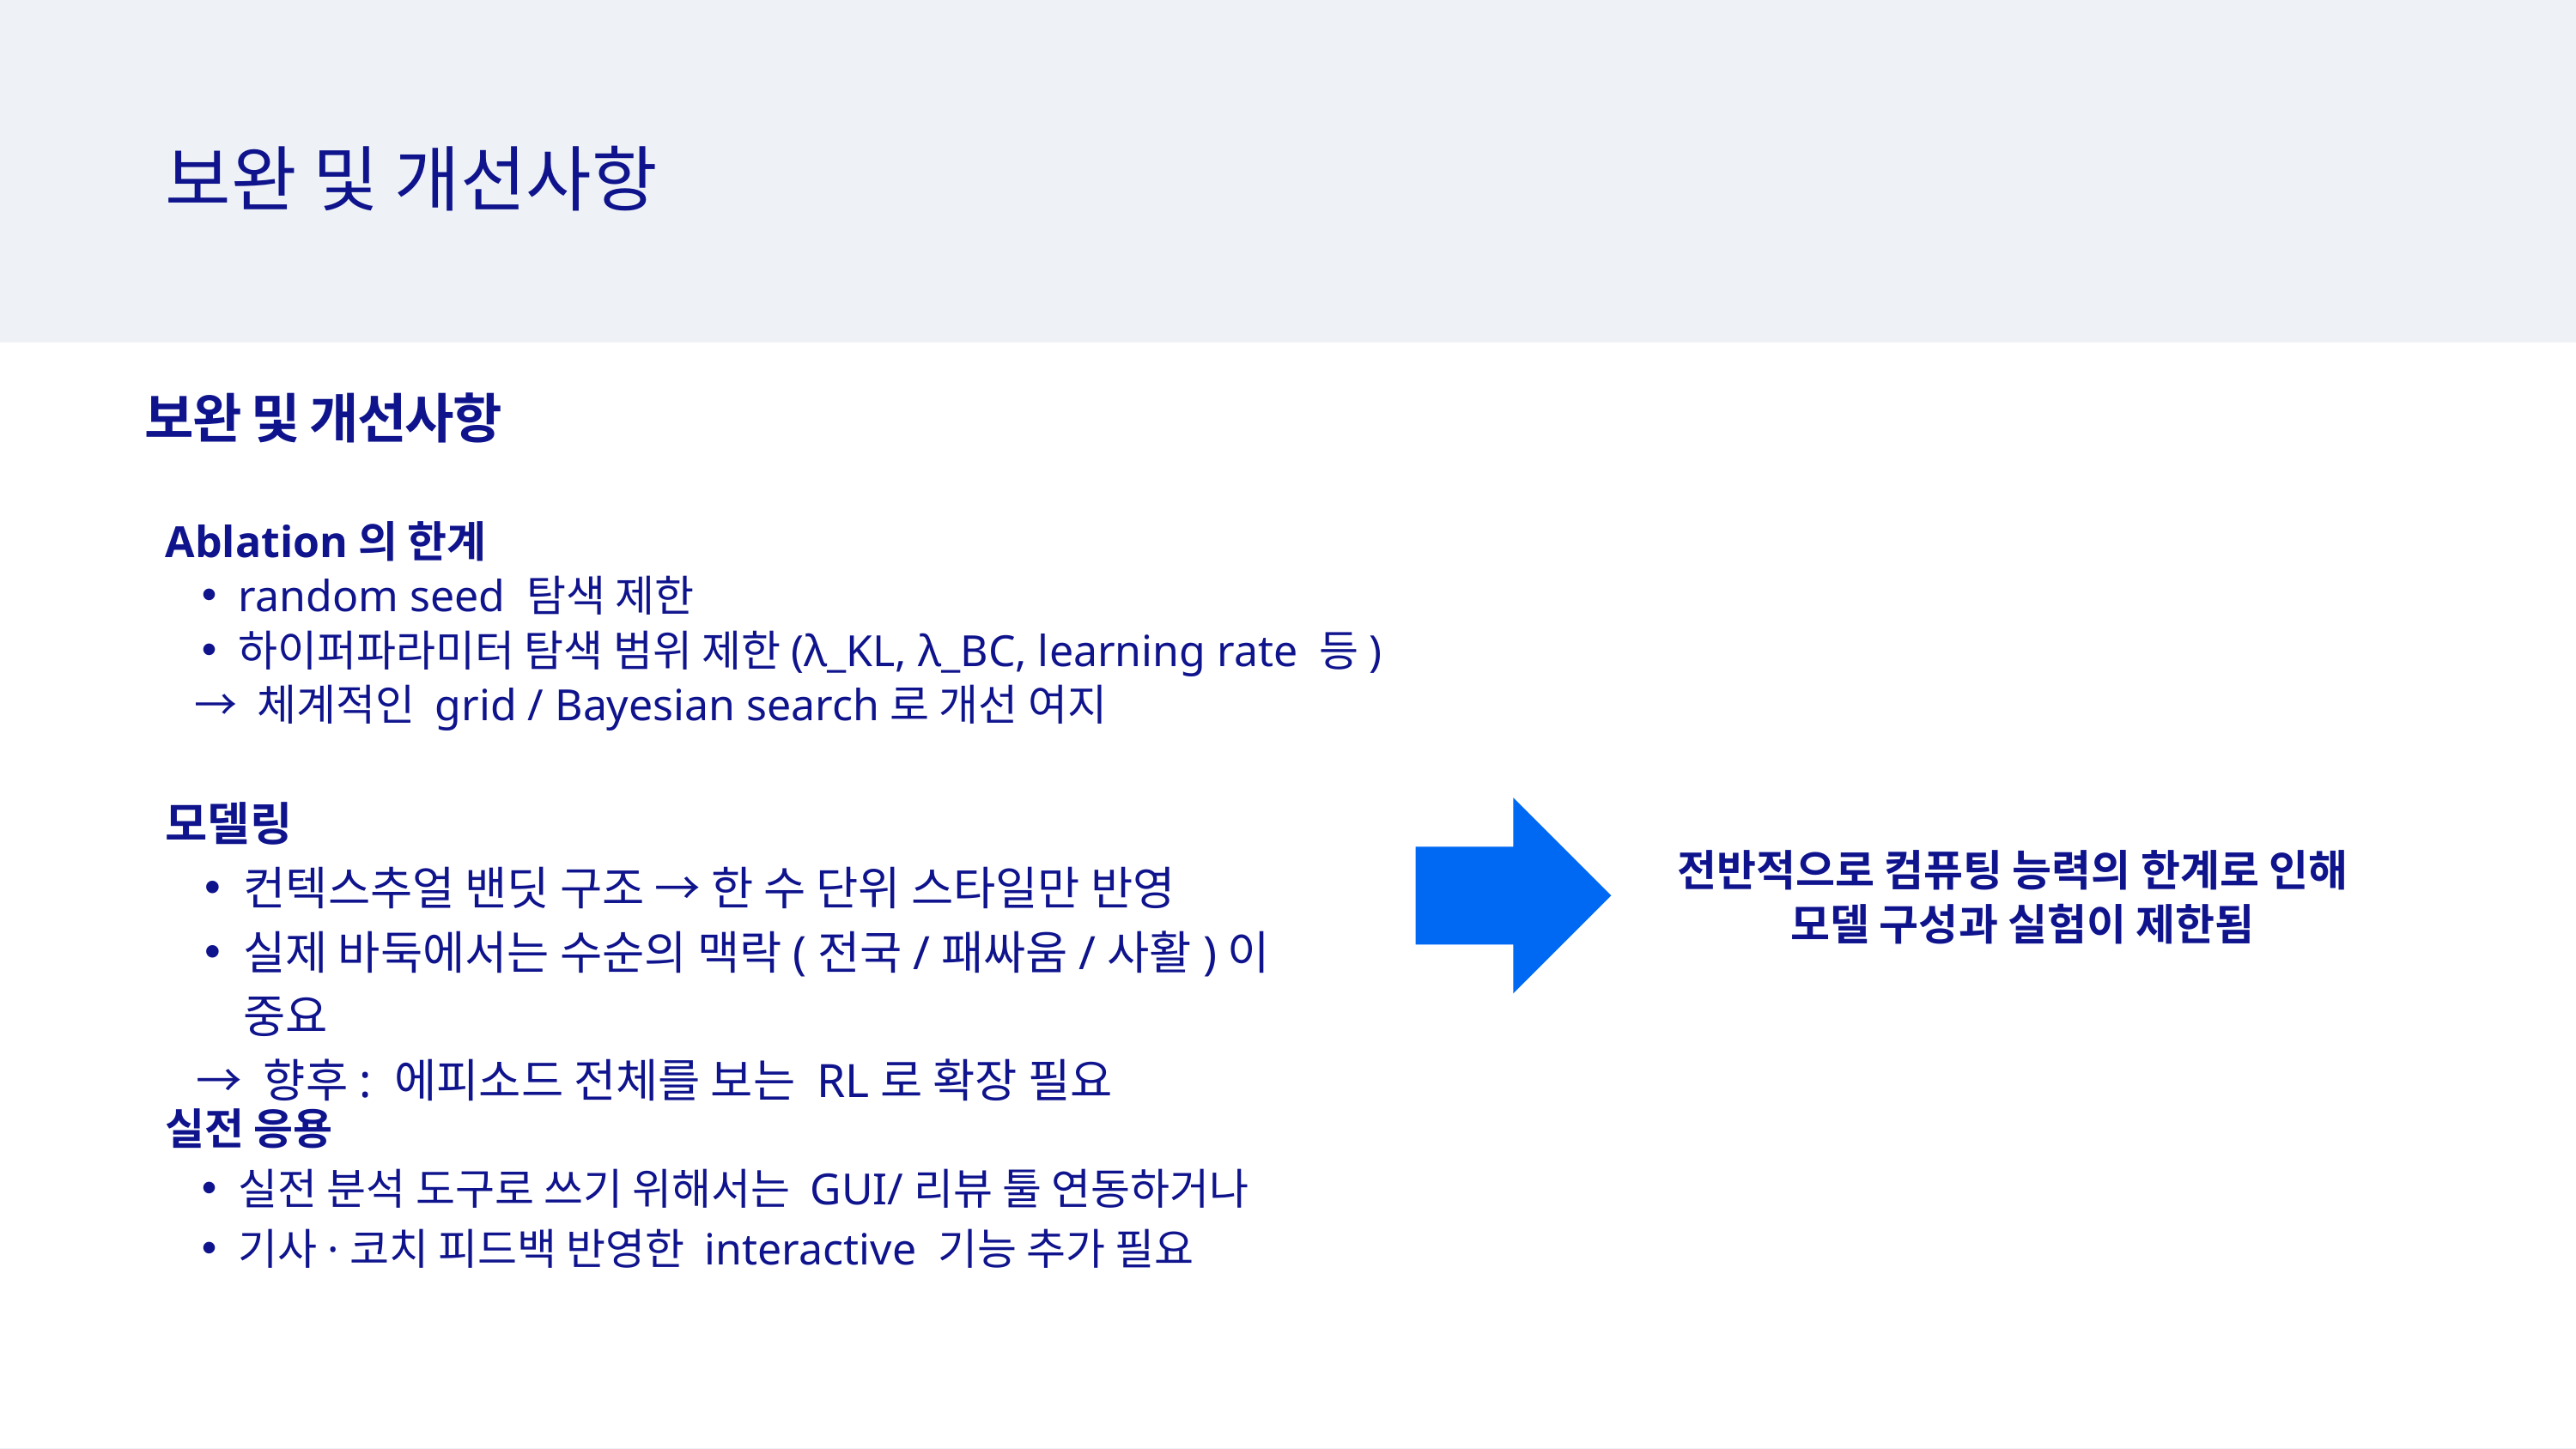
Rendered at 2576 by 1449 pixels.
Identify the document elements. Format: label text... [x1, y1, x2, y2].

text_box 보완 및 개선사항 [165, 129, 1864, 221]
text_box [0, 343, 2576, 1449]
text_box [1415, 797, 1612, 994]
